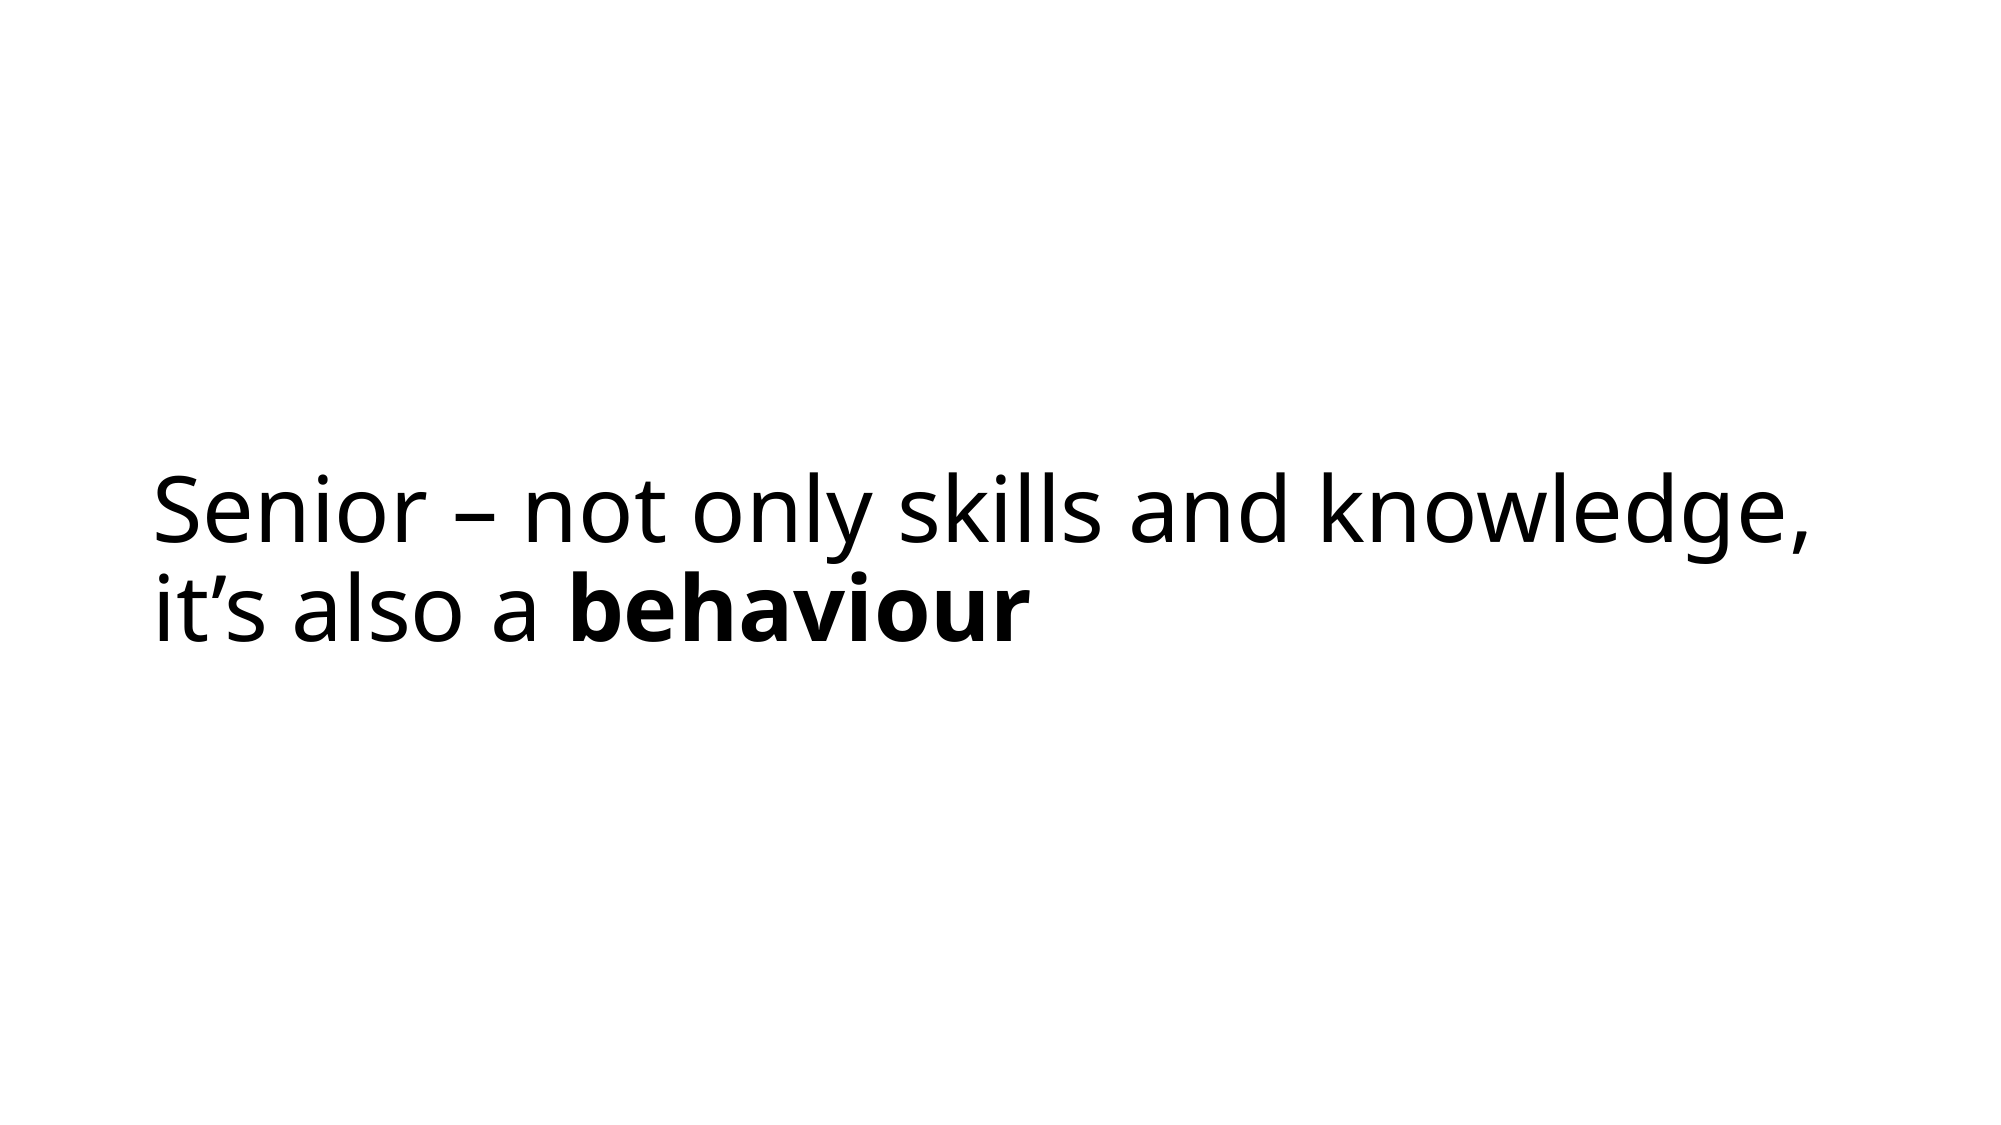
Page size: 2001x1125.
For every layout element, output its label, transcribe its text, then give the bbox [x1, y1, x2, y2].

title Senior – not only skills and knowledge, it’s also a behaviour [137, 453, 1863, 672]
